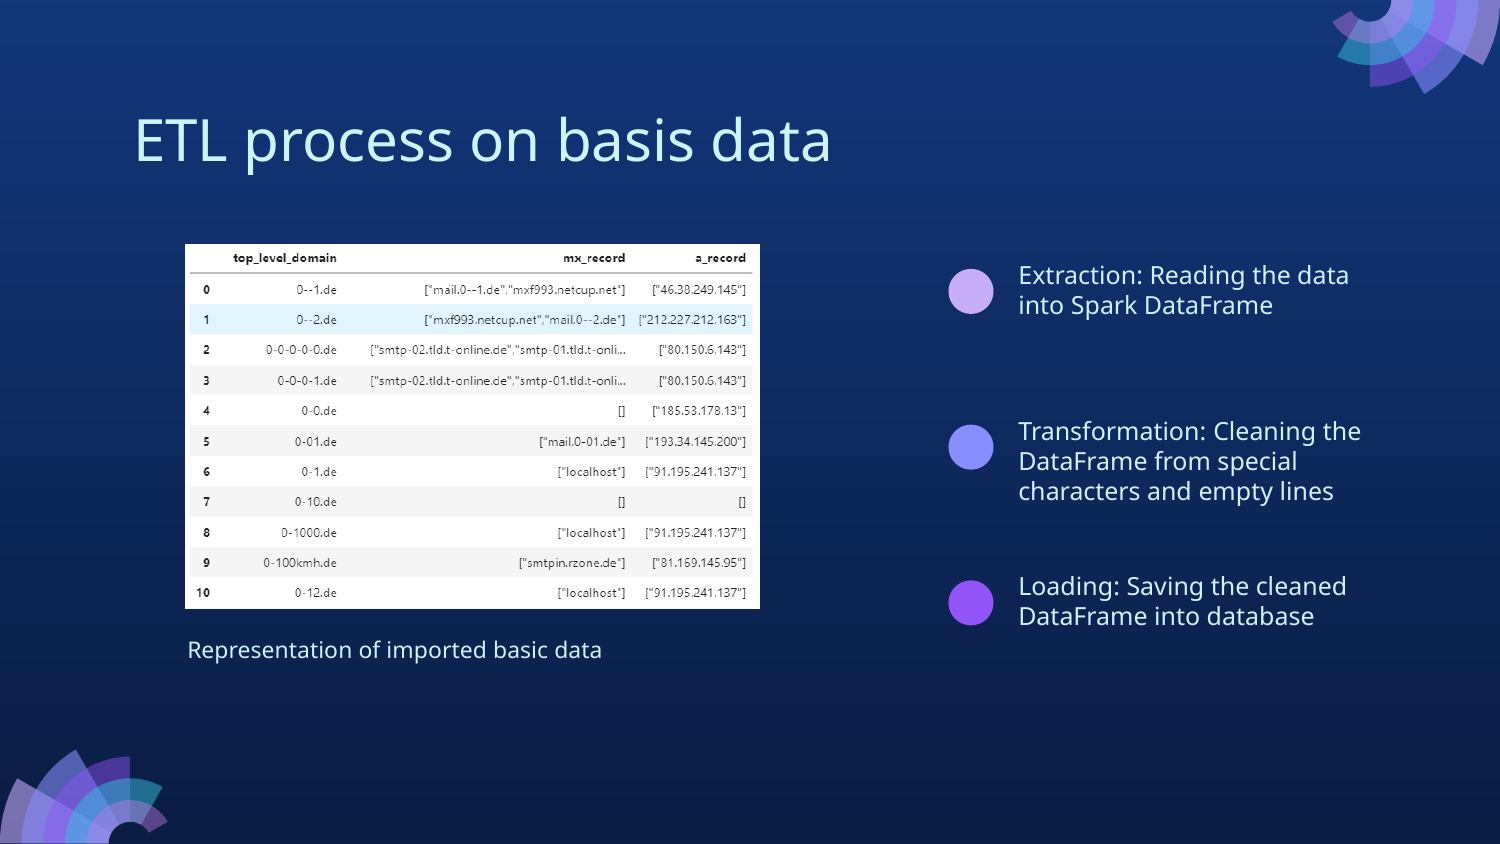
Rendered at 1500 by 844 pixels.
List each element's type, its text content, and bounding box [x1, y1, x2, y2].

text_box [948, 424, 994, 470]
picture [185, 244, 760, 609]
text_box Transformation: Cleaning the DataFrame from special characters and empty lines [1003, 400, 1382, 494]
text_box Extraction: Reading the data into Spark DataFrame [1003, 244, 1382, 338]
text_box [948, 268, 994, 314]
text_box Representation of imported basic data [172, 614, 804, 684]
title ETL process on basis data [118, 88, 1382, 183]
text_box Loading: Saving the cleaned DataFrame into database [1003, 555, 1382, 649]
text_box [948, 580, 994, 626]
